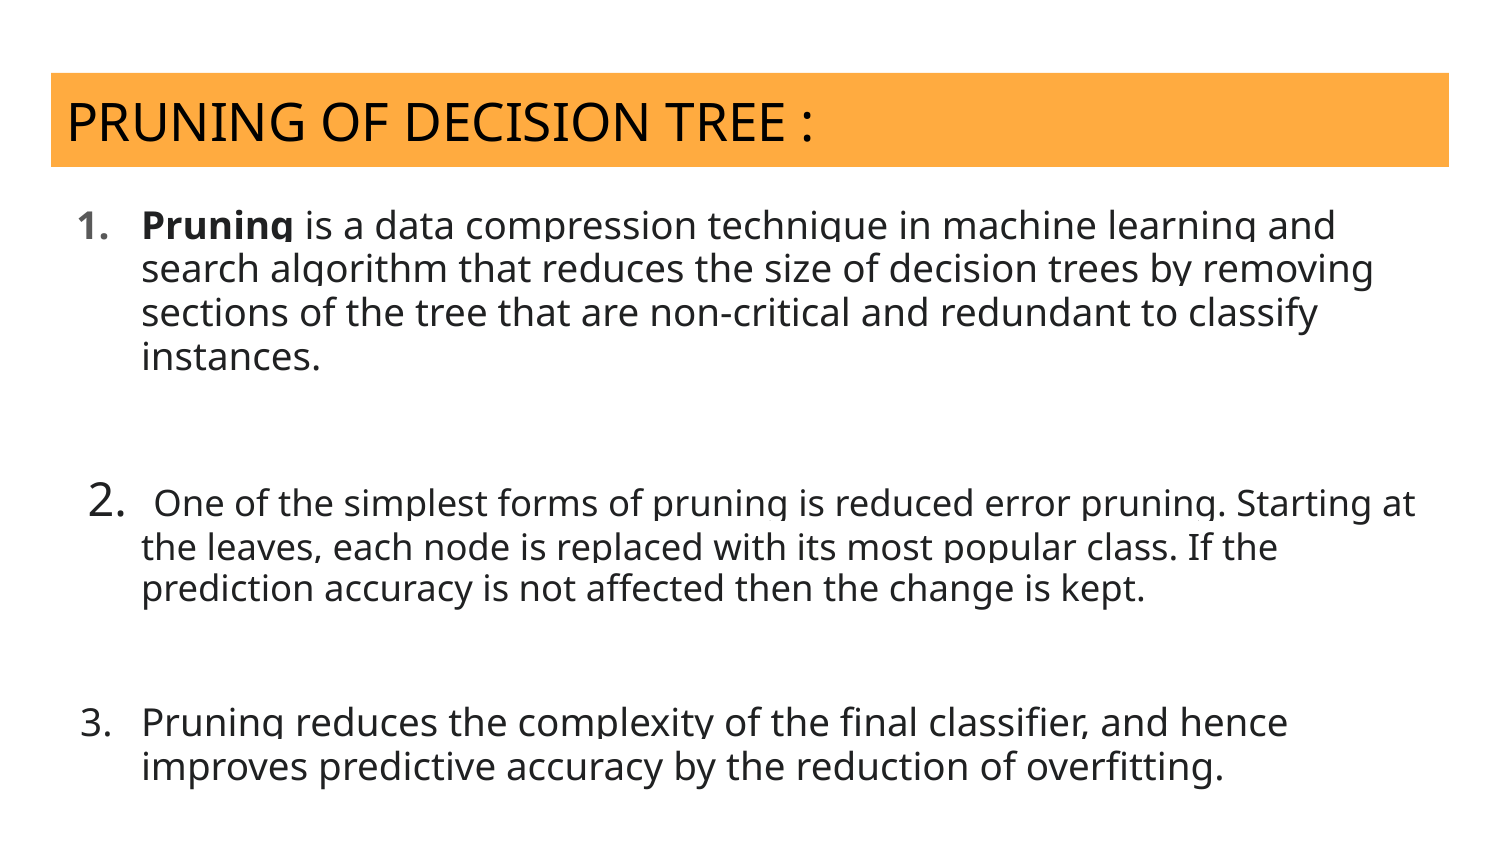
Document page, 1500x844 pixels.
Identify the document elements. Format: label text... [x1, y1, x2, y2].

list Pruning is a data compression technique in machine learning and search algorithm that reduces the size of decision trees by removing sections of the tree that are non-critical and redundant to classify instances. One of the simplest forms of pruning is reduced error pruning. Starting at the leaves, each node is replaced with its most popular class. If the prediction accuracy is not affected then the change is kept. Pruning reduces the complexity of the final classifier, and hence improves predictive accuracy by the reduction of overfitting. [51, 189, 1449, 750]
title PRUNING OF DECISION TREE : [51, 72, 1449, 167]
